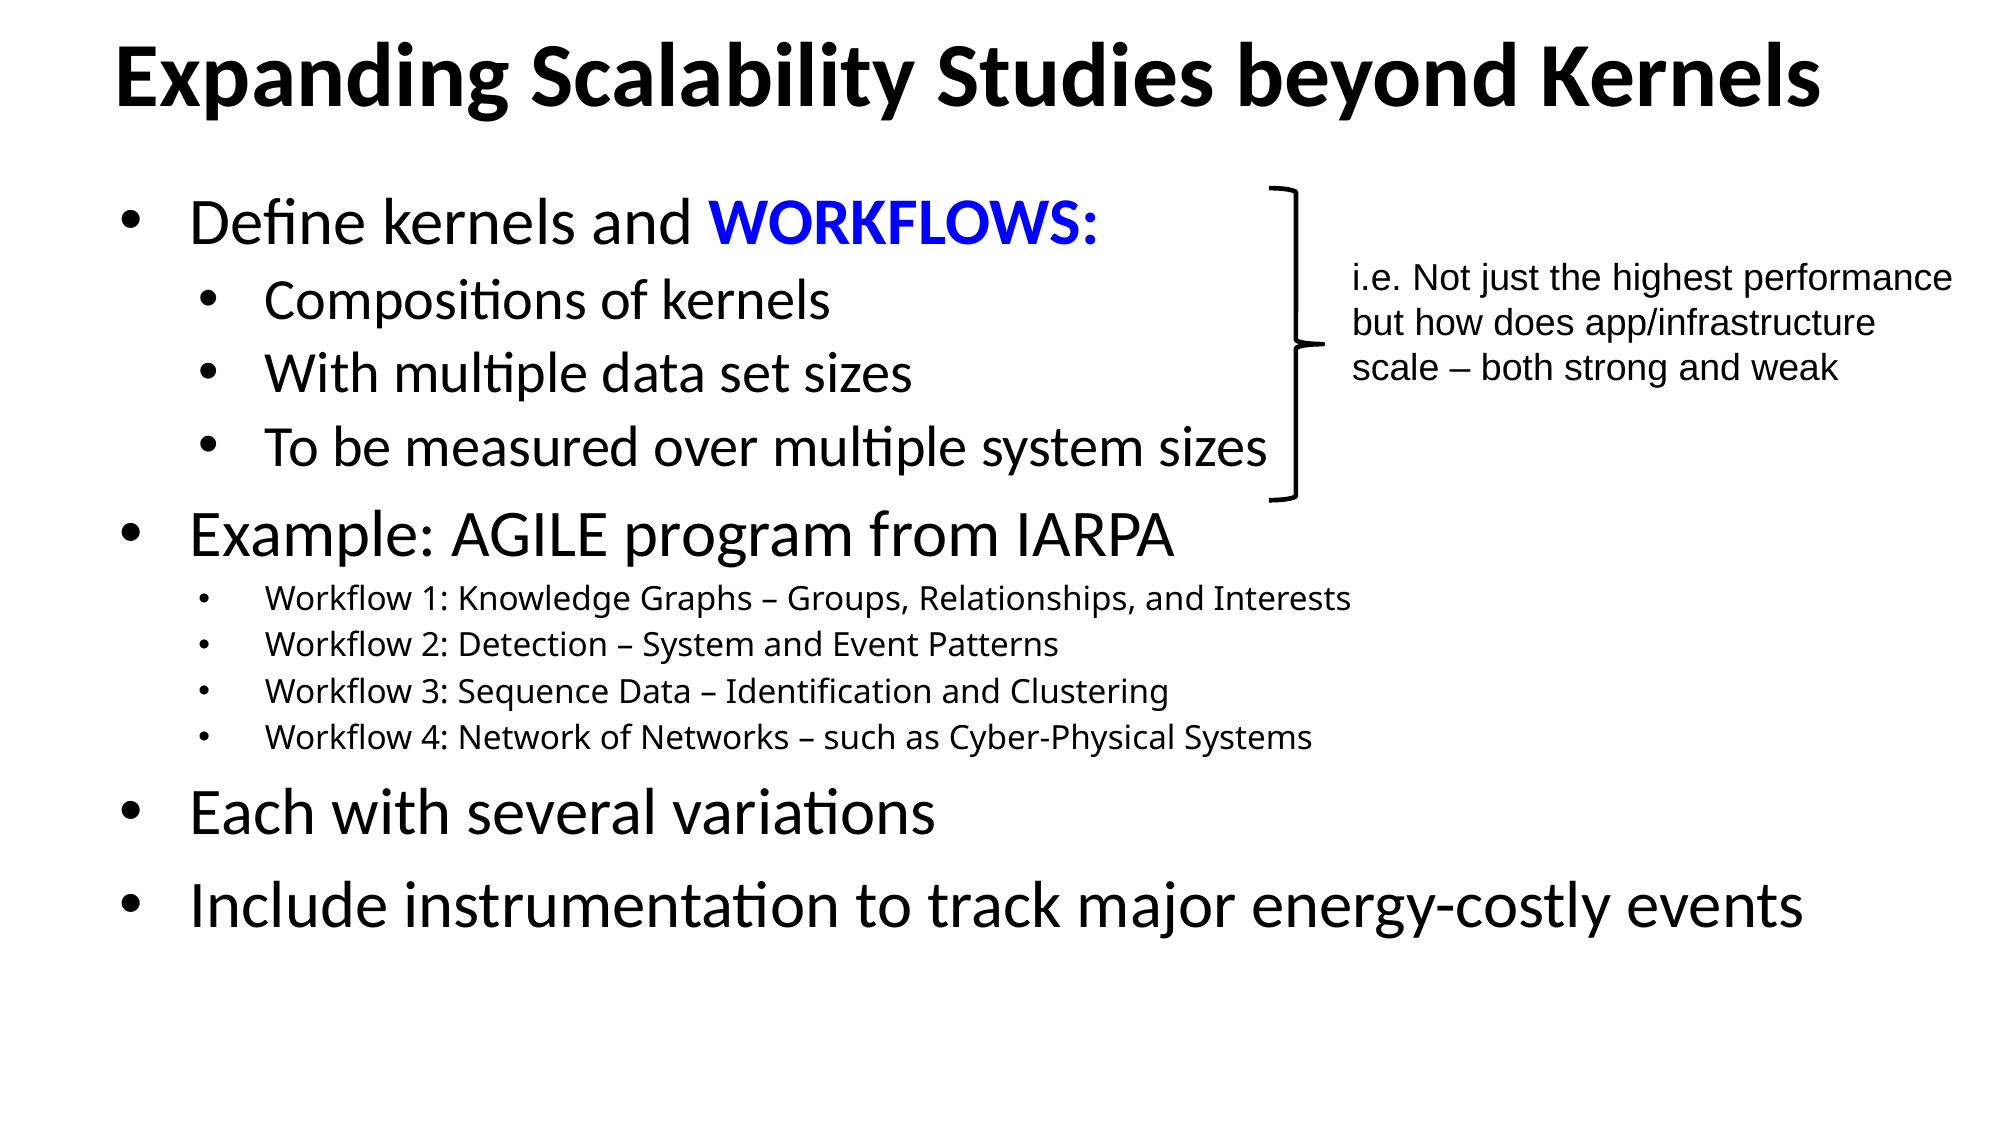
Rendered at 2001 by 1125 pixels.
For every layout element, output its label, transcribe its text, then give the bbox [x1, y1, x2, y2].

list Define kernels and WORKFLOWS: Compositions of kernels With multiple data set sizes To be measured over multiple system sizes Example: AGILE program from IARPA Workflow 1: Knowledge Graphs – Groups, Relationships, and Interests Workflow 2: Detection – System and Event Patterns Workflow 3: Sequence Data – Identification and Clustering Workflow 4: Network of Networks – such as Cyber-Physical Systems Each with several variations Include instrumentation to track major energy-costly events [99, 179, 1900, 1014]
text_box i.e. Not just the highest performance but how does app/infrastructure scale – both strong and weak [1337, 245, 1986, 396]
title Expanding Scalability Studies beyond Kernels [99, 0, 1900, 159]
text_box [1268, 187, 1324, 501]
